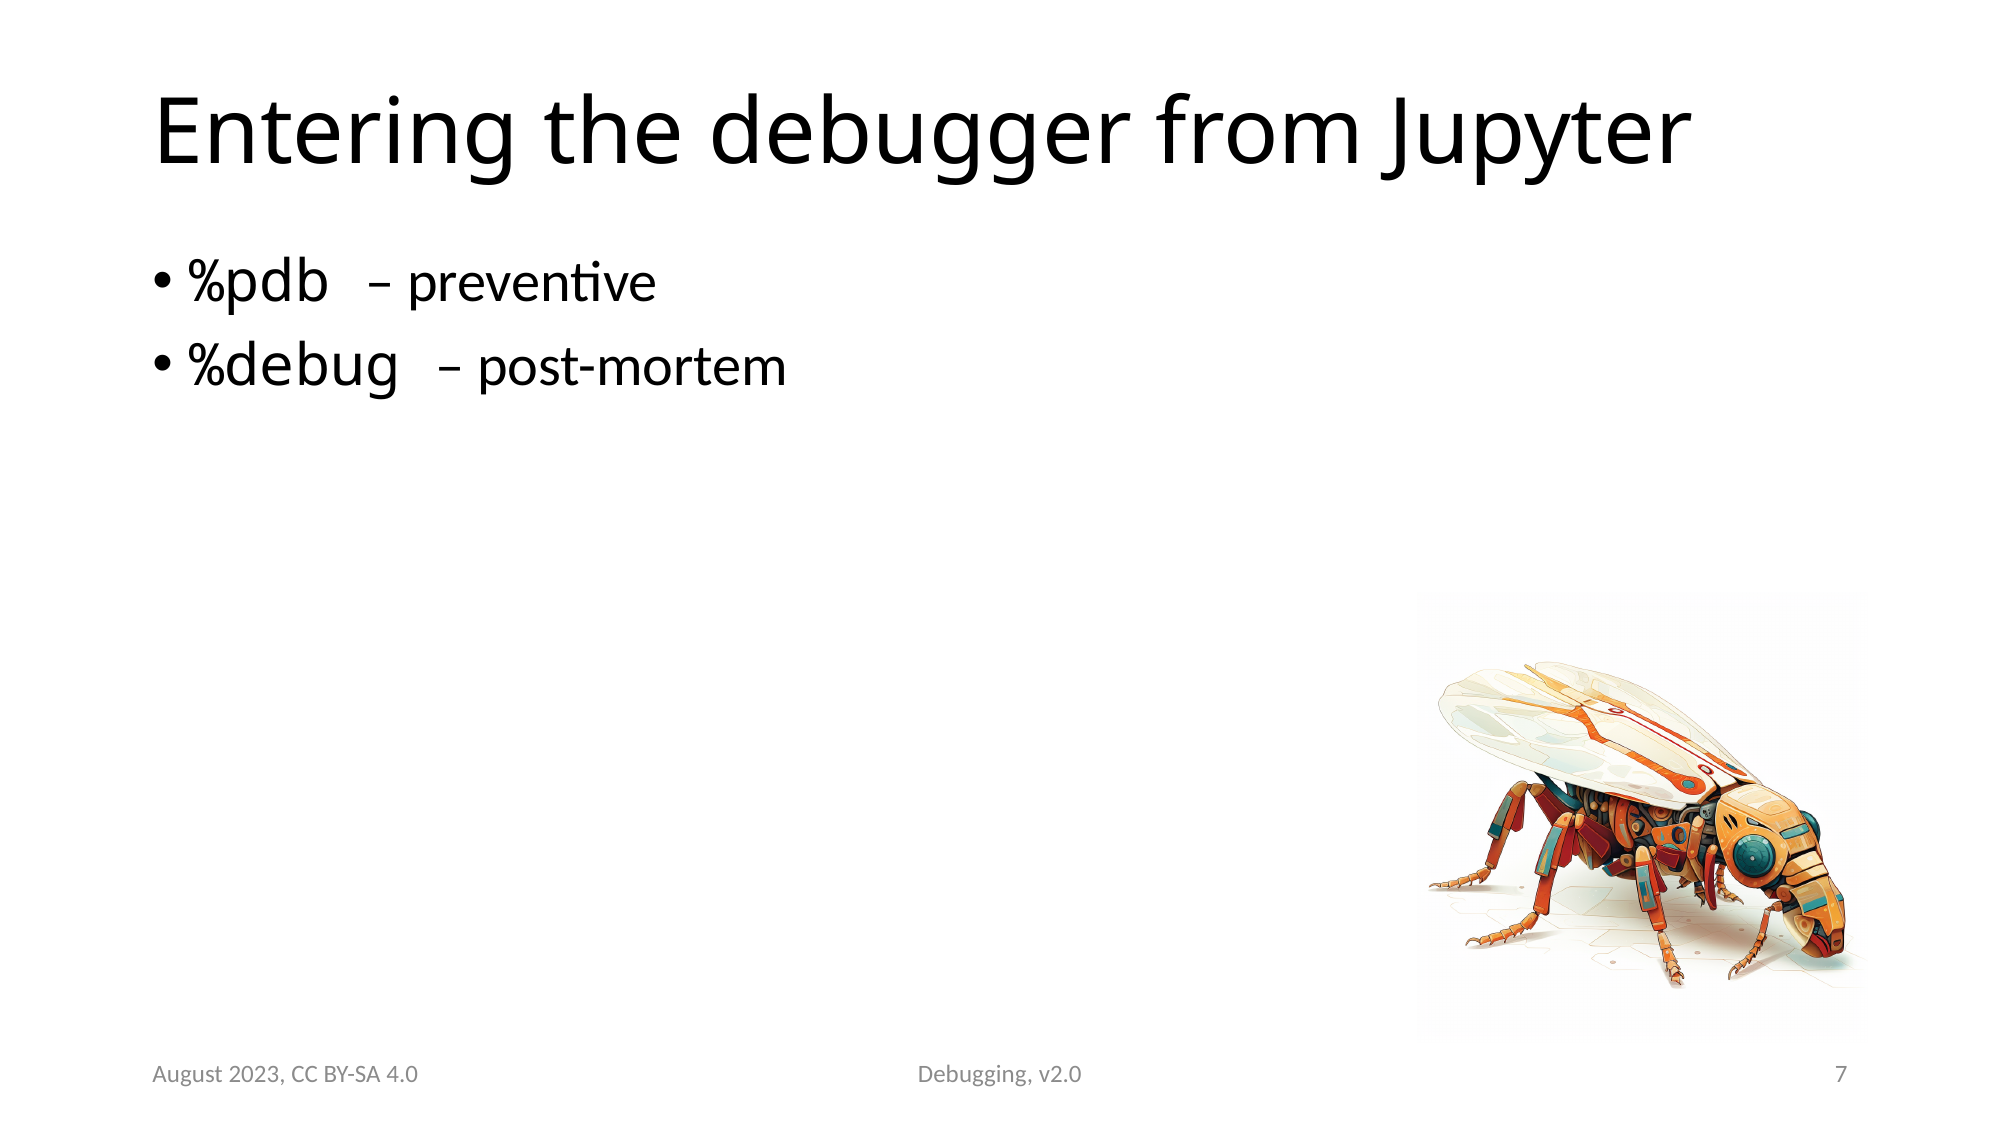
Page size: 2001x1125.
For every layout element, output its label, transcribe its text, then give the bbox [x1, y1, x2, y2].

slide_number 7 [1412, 1042, 1863, 1103]
list %pdb – preventive %debug – post-mortem [137, 243, 1863, 1014]
footer Debugging, v2.0 [662, 1042, 1338, 1103]
picture [1416, 592, 1868, 1043]
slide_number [137, 1042, 588, 1103]
title Entering the debugger from Jupyter [137, 59, 1863, 209]
